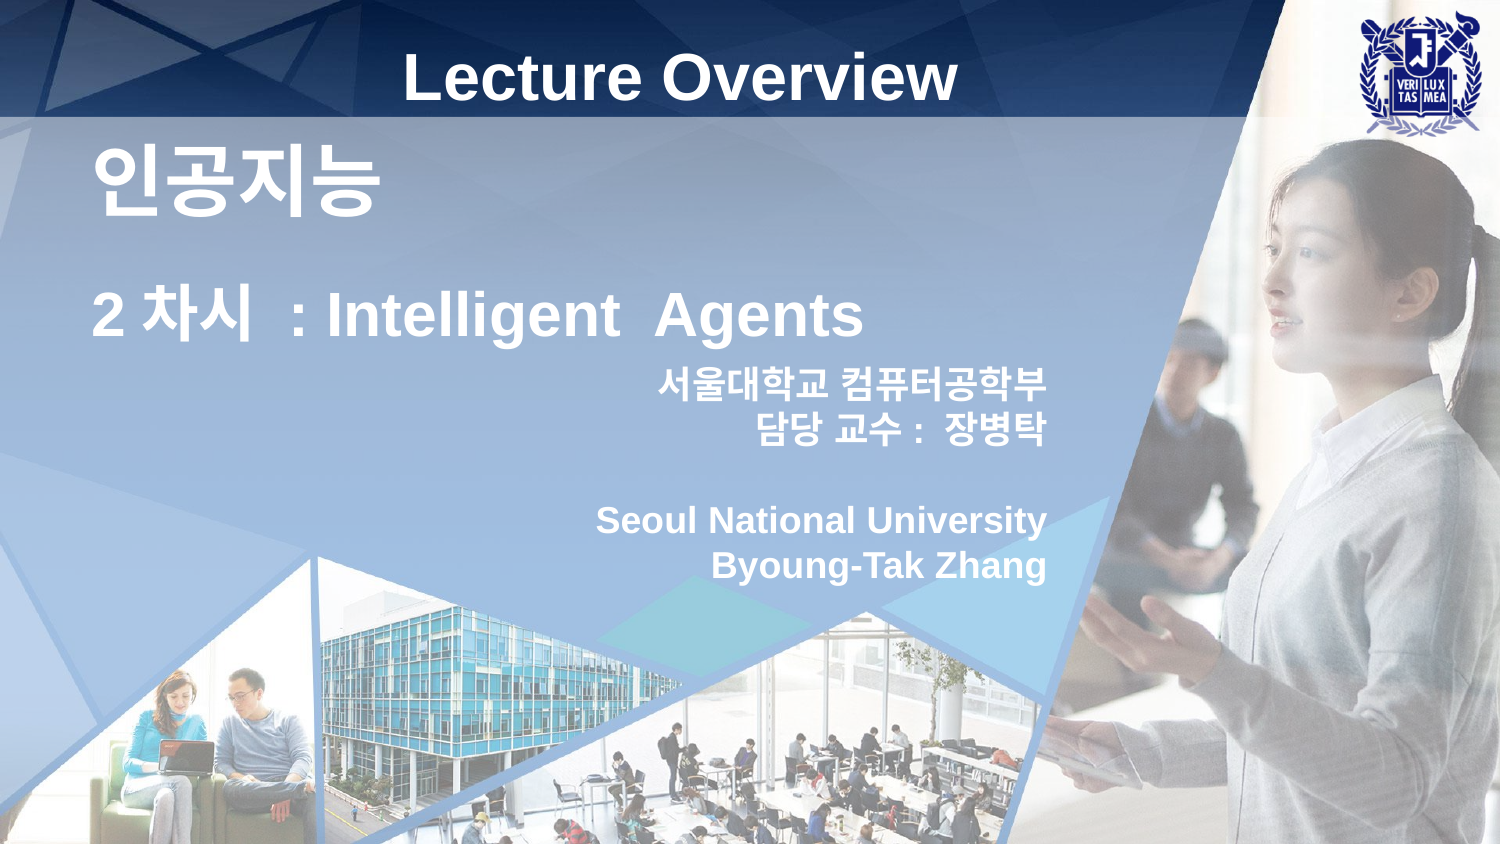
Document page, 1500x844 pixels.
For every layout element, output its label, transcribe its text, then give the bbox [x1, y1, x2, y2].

text_box 인공지능 [76, 126, 1104, 231]
text_box [0, 116, 1500, 844]
picture [0, 0, 1500, 137]
text_box 2차시 : Intelligent Agents [76, 251, 1009, 359]
text_box Lecture Overview [214, 10, 1147, 117]
text_box 서울대학교 컴퓨터공학부 담당 교수: 장병탁 Seoul National University Byoung-Tak Zhang [312, 353, 1063, 596]
